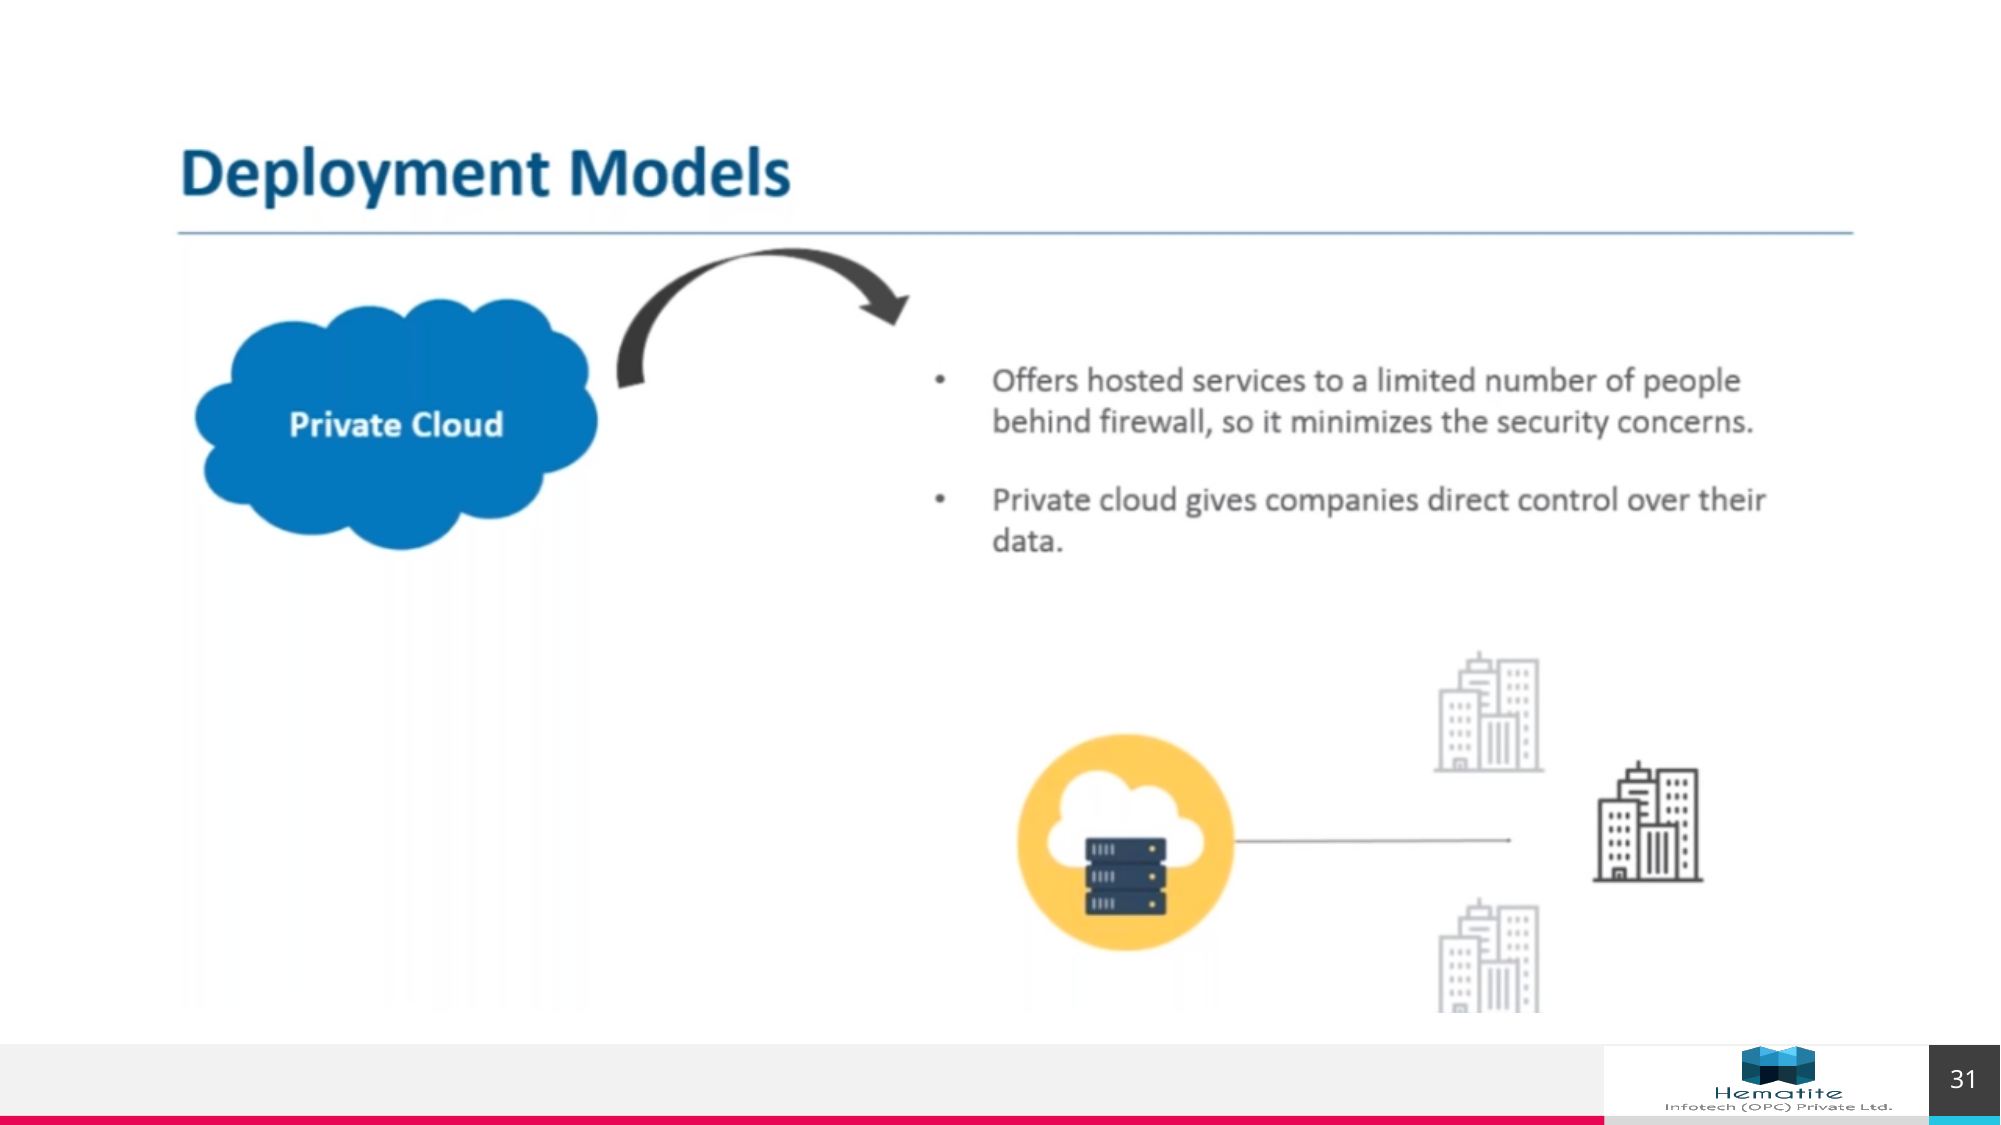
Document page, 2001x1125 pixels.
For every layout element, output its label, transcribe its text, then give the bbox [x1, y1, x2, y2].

slide_number 31 [1929, 1045, 2000, 1116]
picture [129, 112, 1871, 1013]
picture [1645, 1043, 1907, 1115]
